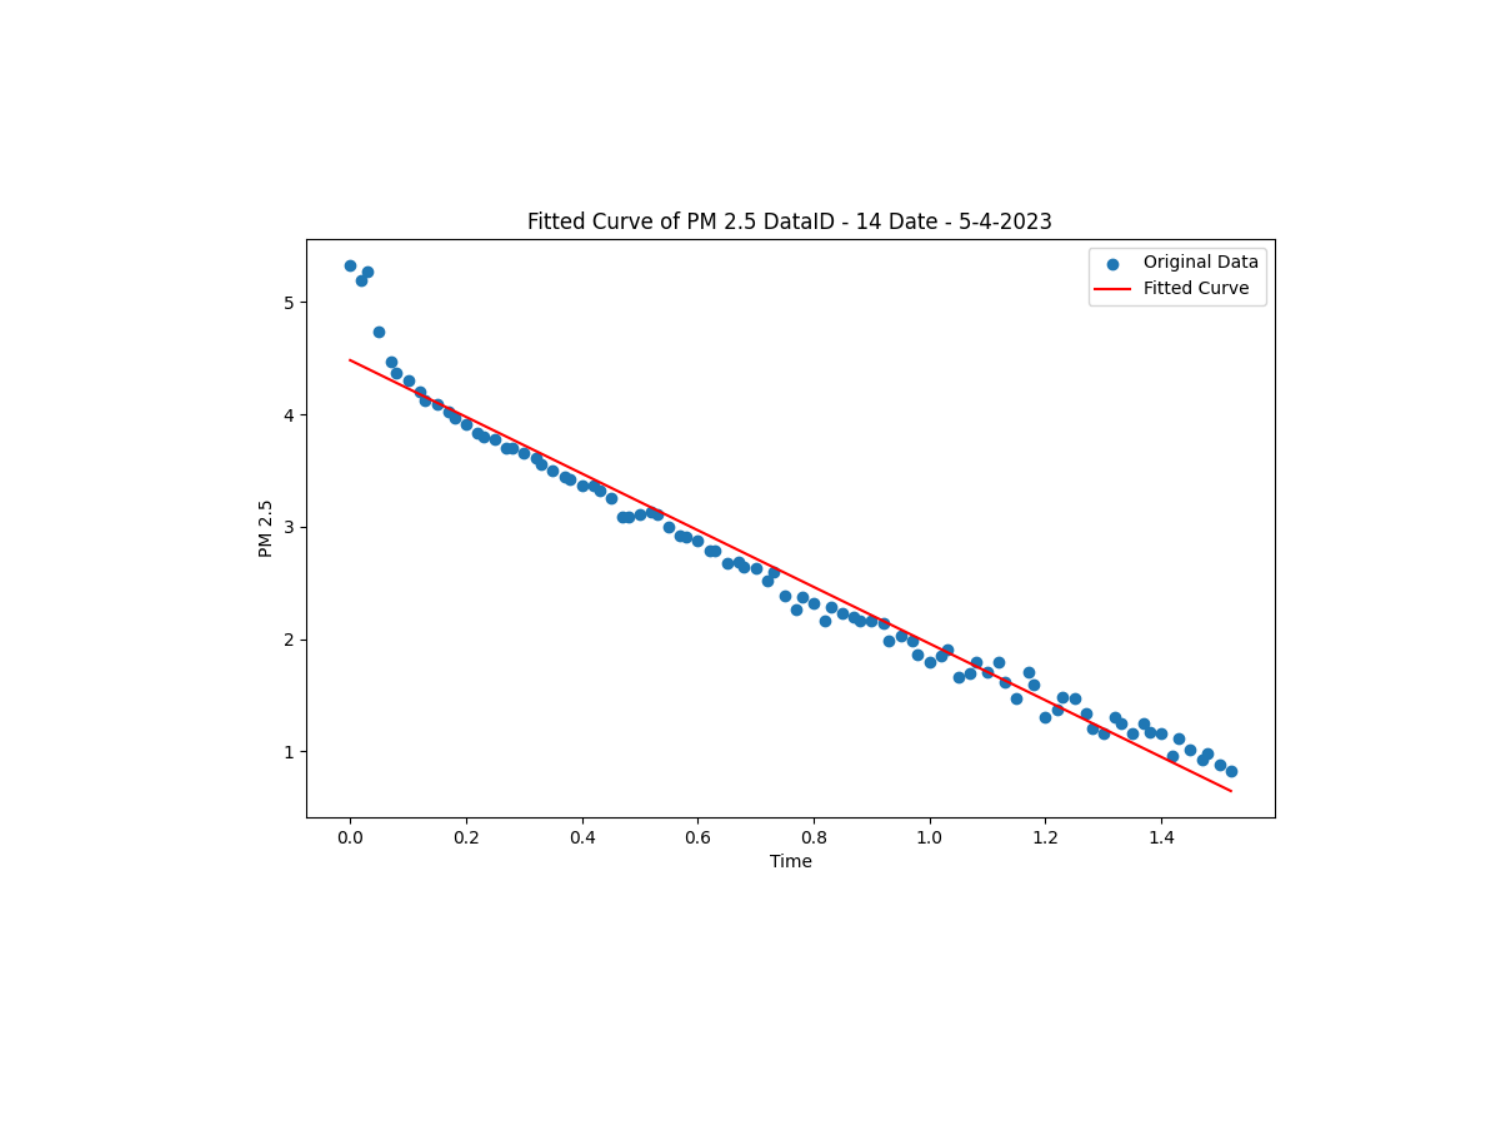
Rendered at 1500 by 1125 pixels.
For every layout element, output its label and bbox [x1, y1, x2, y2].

picture [149, 149, 1401, 901]
